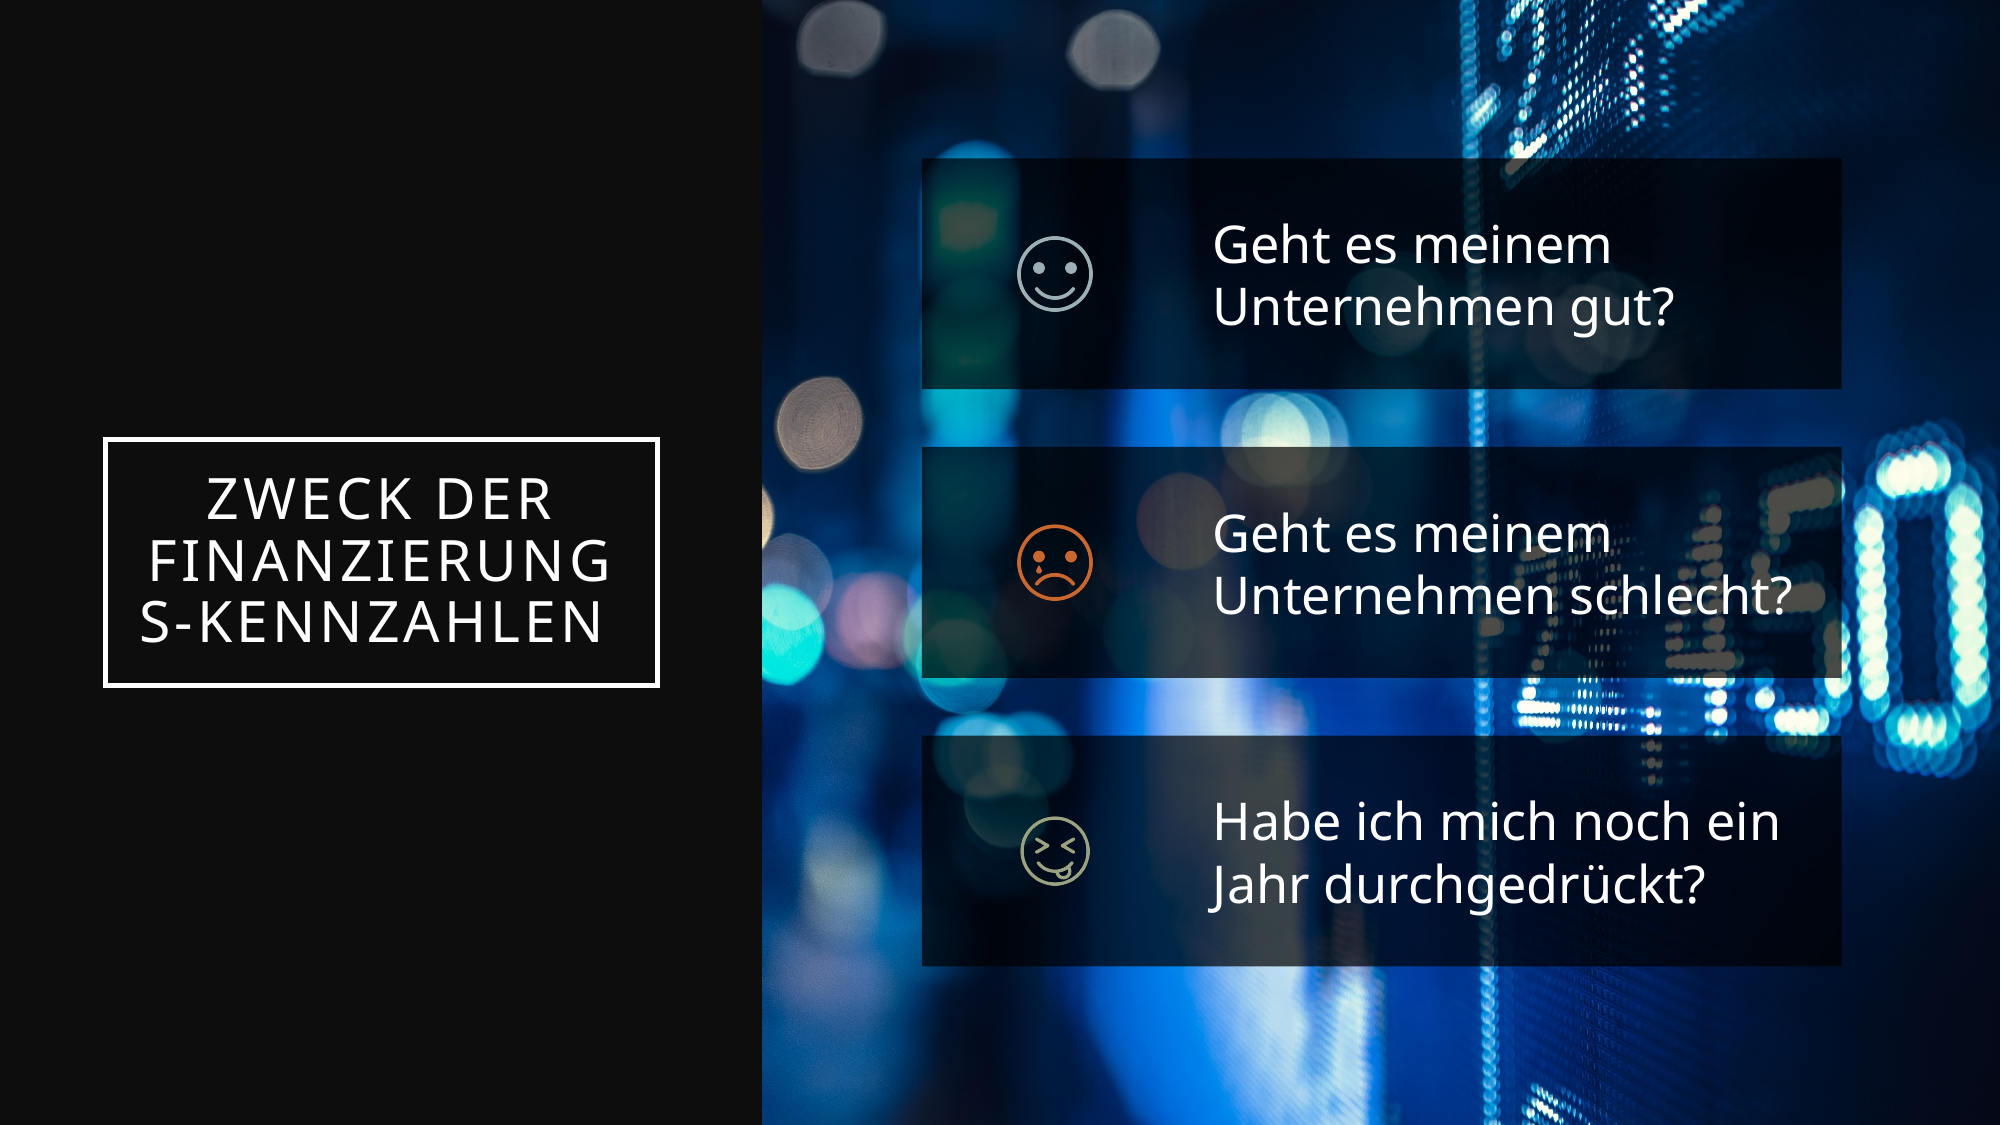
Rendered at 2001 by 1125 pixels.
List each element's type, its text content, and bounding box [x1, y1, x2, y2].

picture [1533, 0, 1542, 5]
title Zweck der Finanzierungs-kennzahlen [103, 437, 660, 688]
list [921, 158, 1842, 967]
picture [1534, 151, 1541, 158]
text_box [0, 0, 762, 1125]
picture [762, 0, 2000, 1125]
